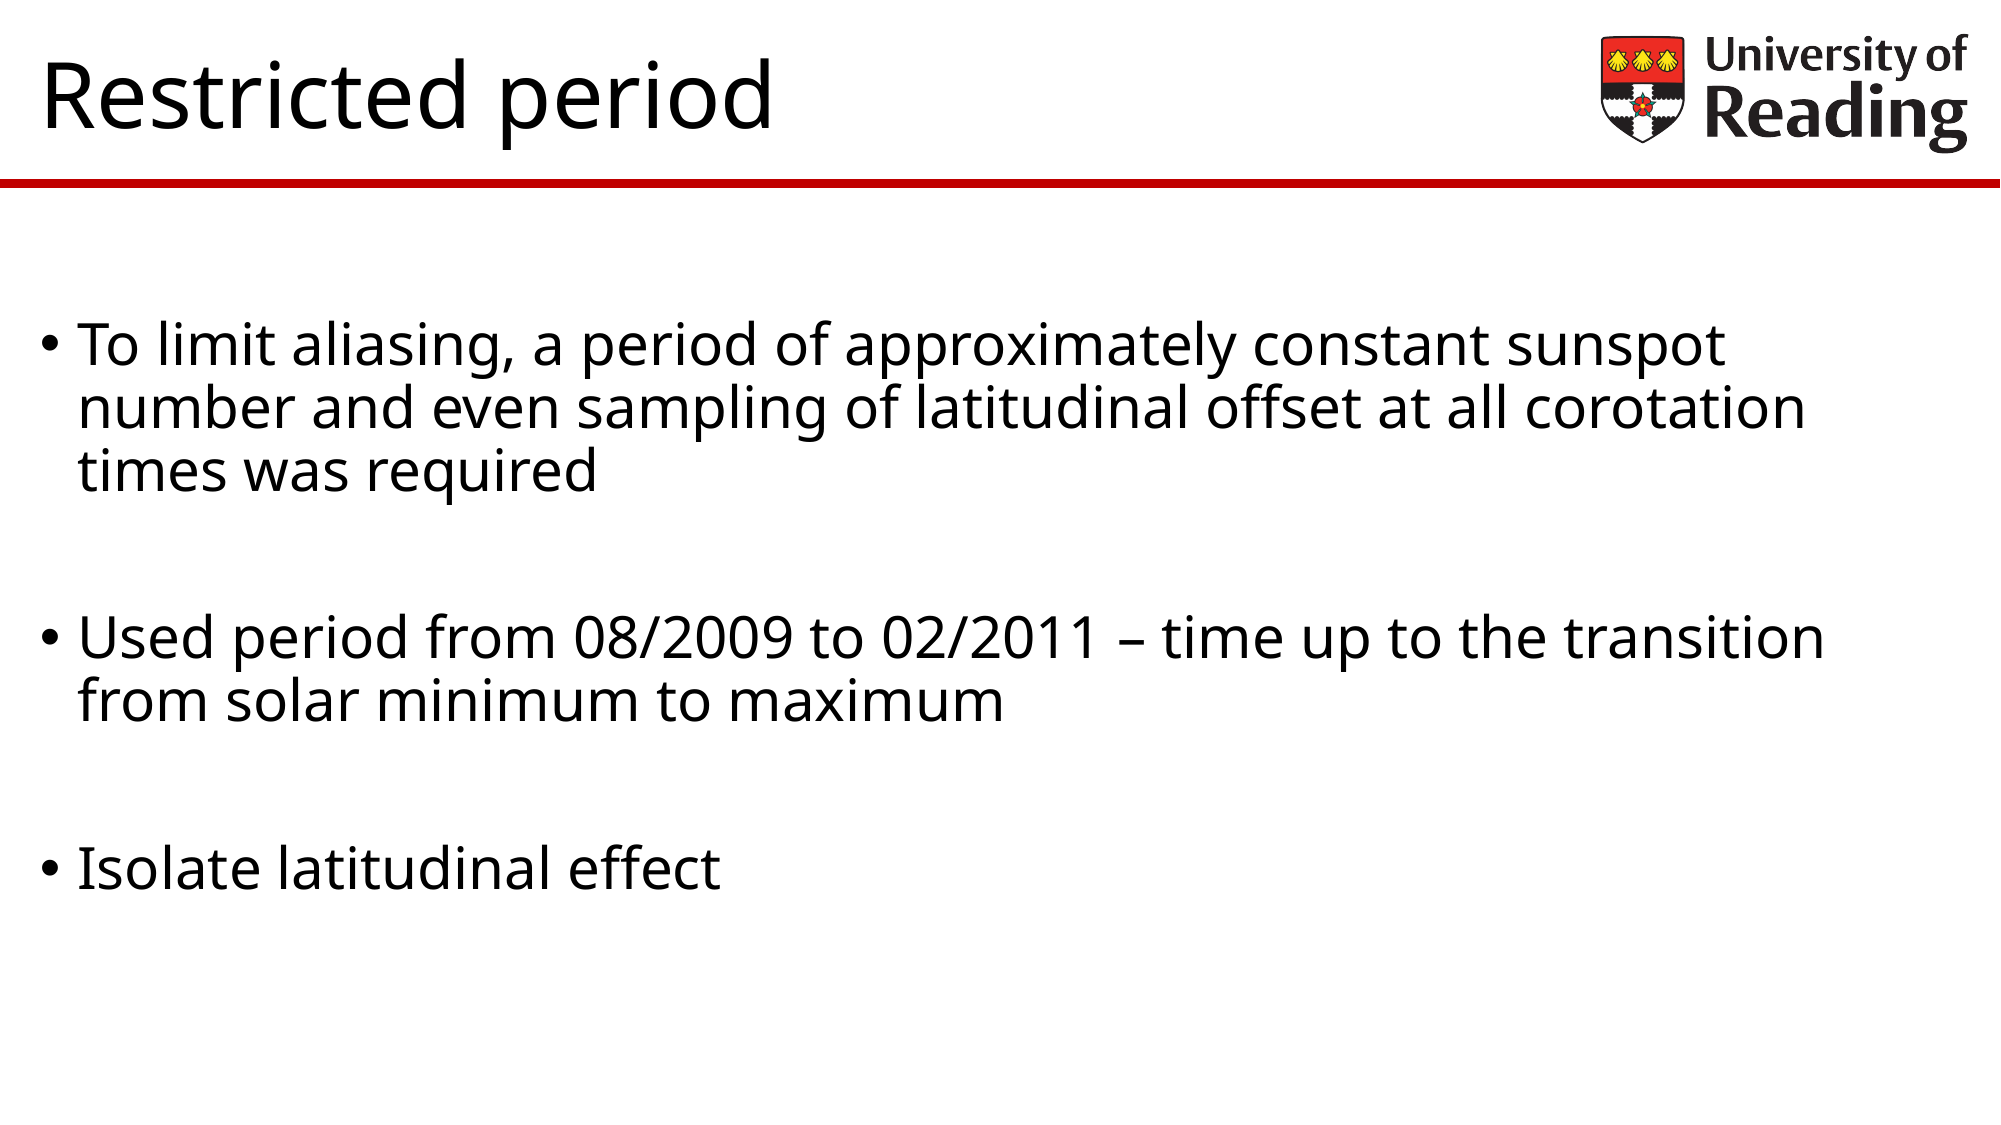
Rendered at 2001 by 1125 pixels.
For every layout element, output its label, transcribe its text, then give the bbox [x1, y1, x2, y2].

title Restricted period [24, 7, 1969, 191]
list To limit aliasing, a period of approximately constant sunspot number and even sampling of latitudinal offset at all corotation times was required Used period from 08/2009 to 02/2011 – time up to the transition from solar minimum to maximum Isolate latitudinal effect [24, 216, 1969, 1014]
